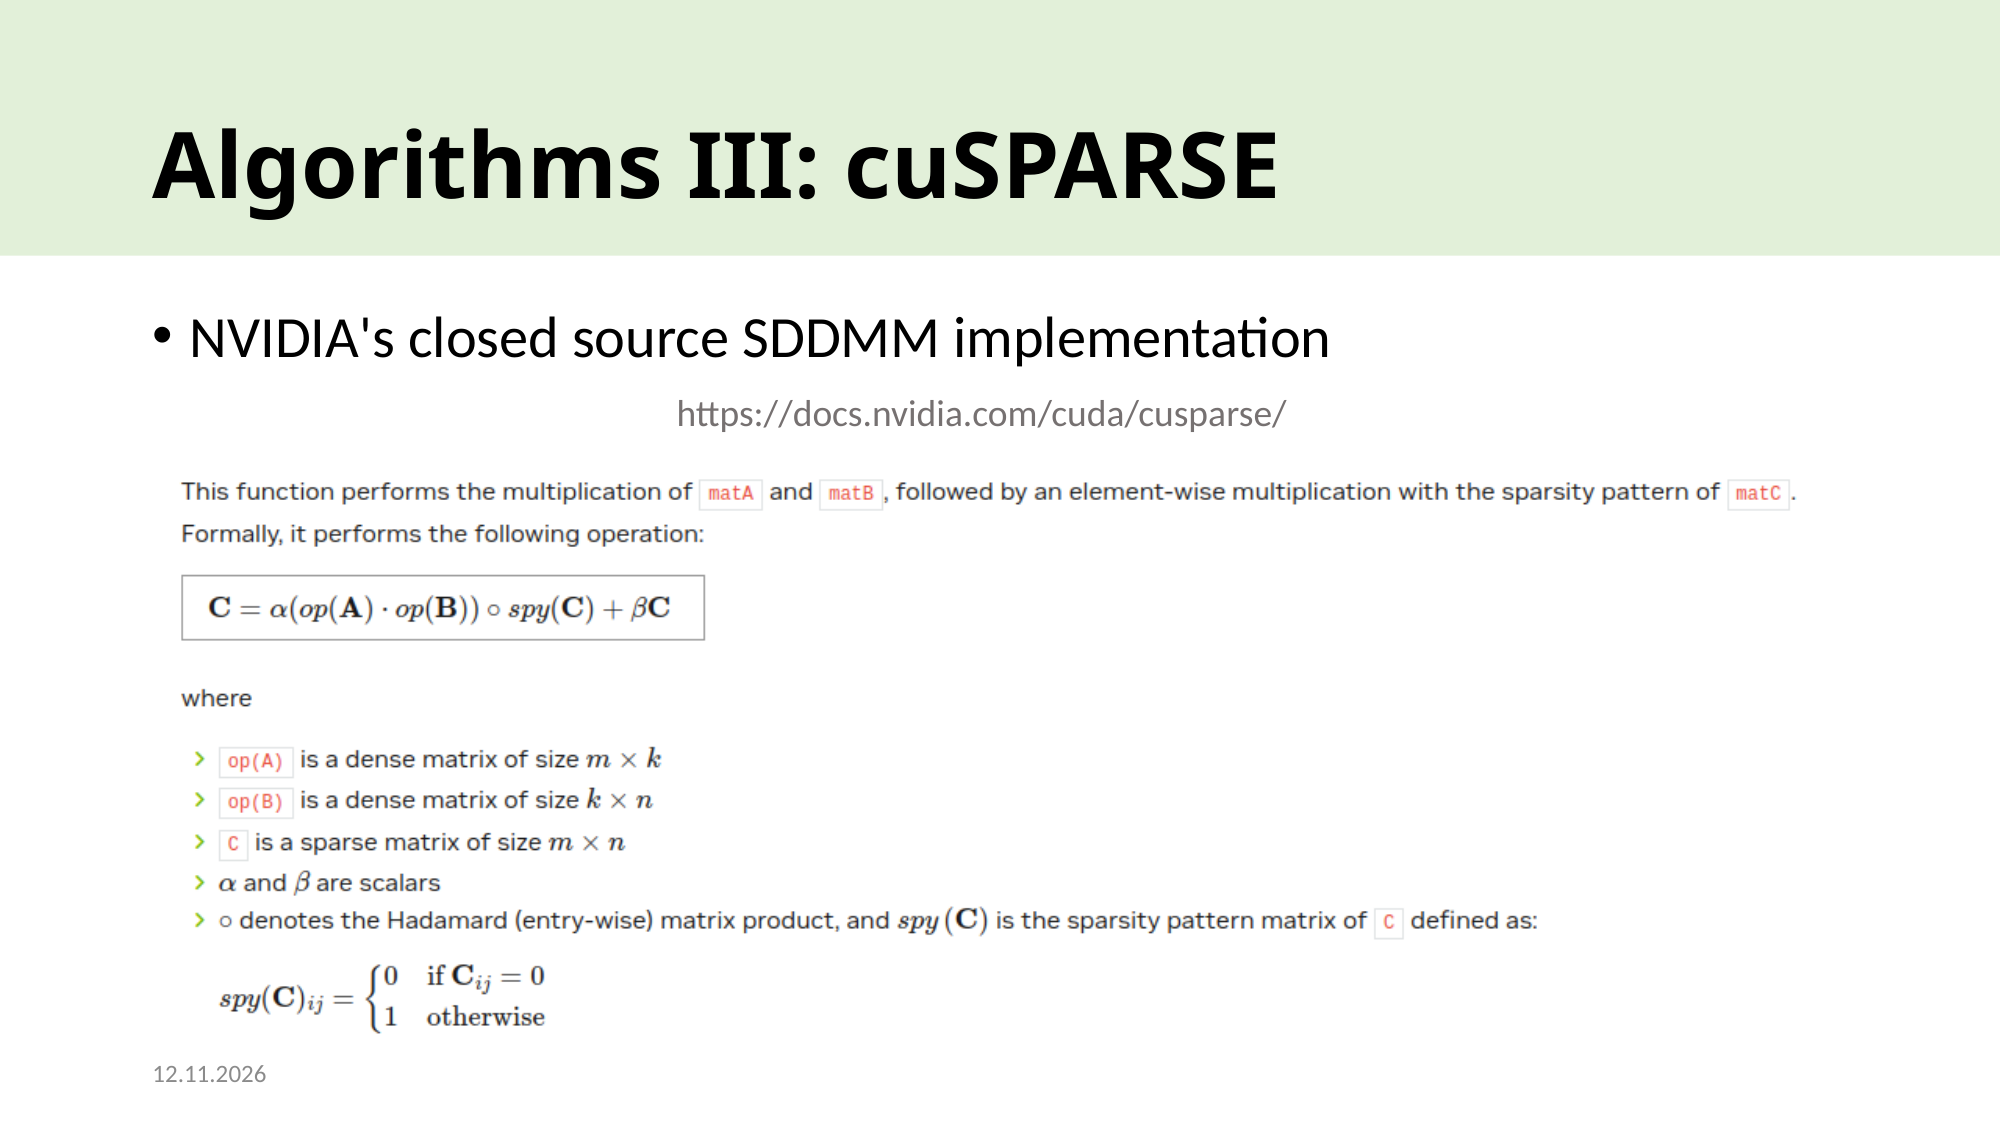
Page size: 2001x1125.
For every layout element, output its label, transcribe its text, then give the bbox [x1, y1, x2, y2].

picture [166, 464, 1834, 1054]
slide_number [137, 1042, 588, 1103]
text_box https://docs.nvidia.com/cuda/cusparse/ [661, 381, 1348, 441]
title Algorithms III: cuSPARSE [137, 59, 1863, 278]
text_box [0, 0, 2000, 257]
list NVIDIA's closed source SDDMM implementation [137, 299, 1863, 1014]
